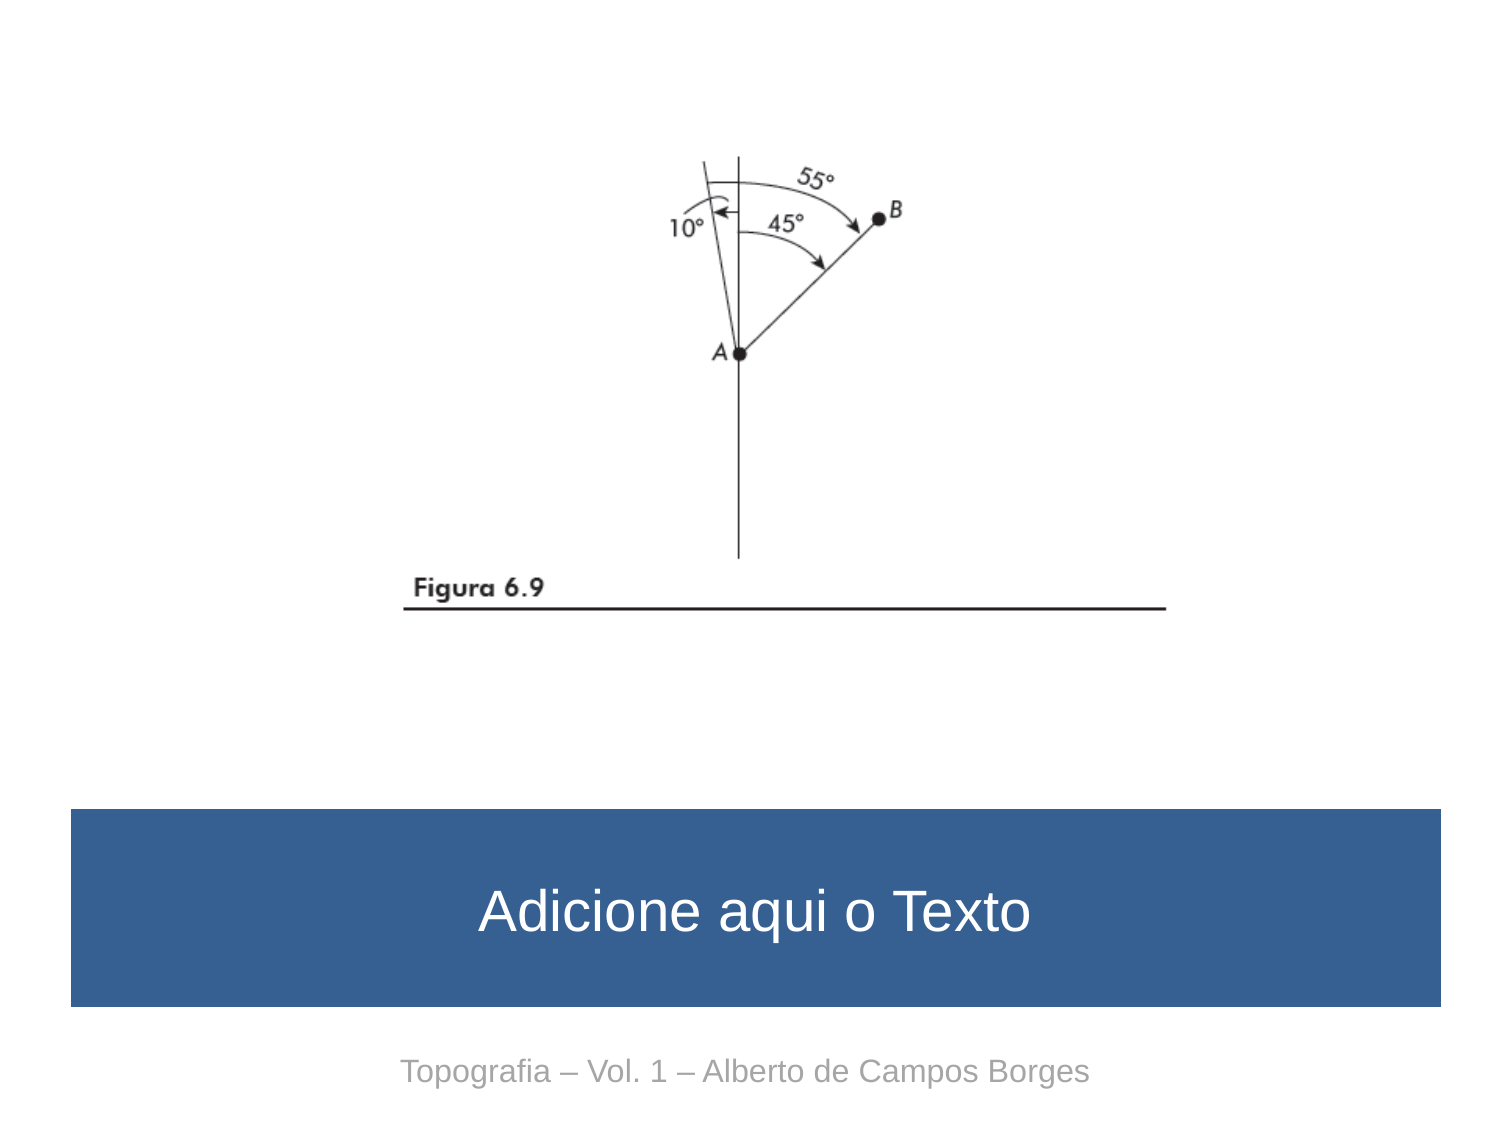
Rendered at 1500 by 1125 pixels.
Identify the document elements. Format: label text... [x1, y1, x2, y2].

picture [359, 113, 1183, 628]
text_box Adicione aqui o Texto [70, 808, 1442, 1008]
footer Topografia – Vol. 1 – Alberto de Campos Borges [0, 1042, 1500, 1103]
